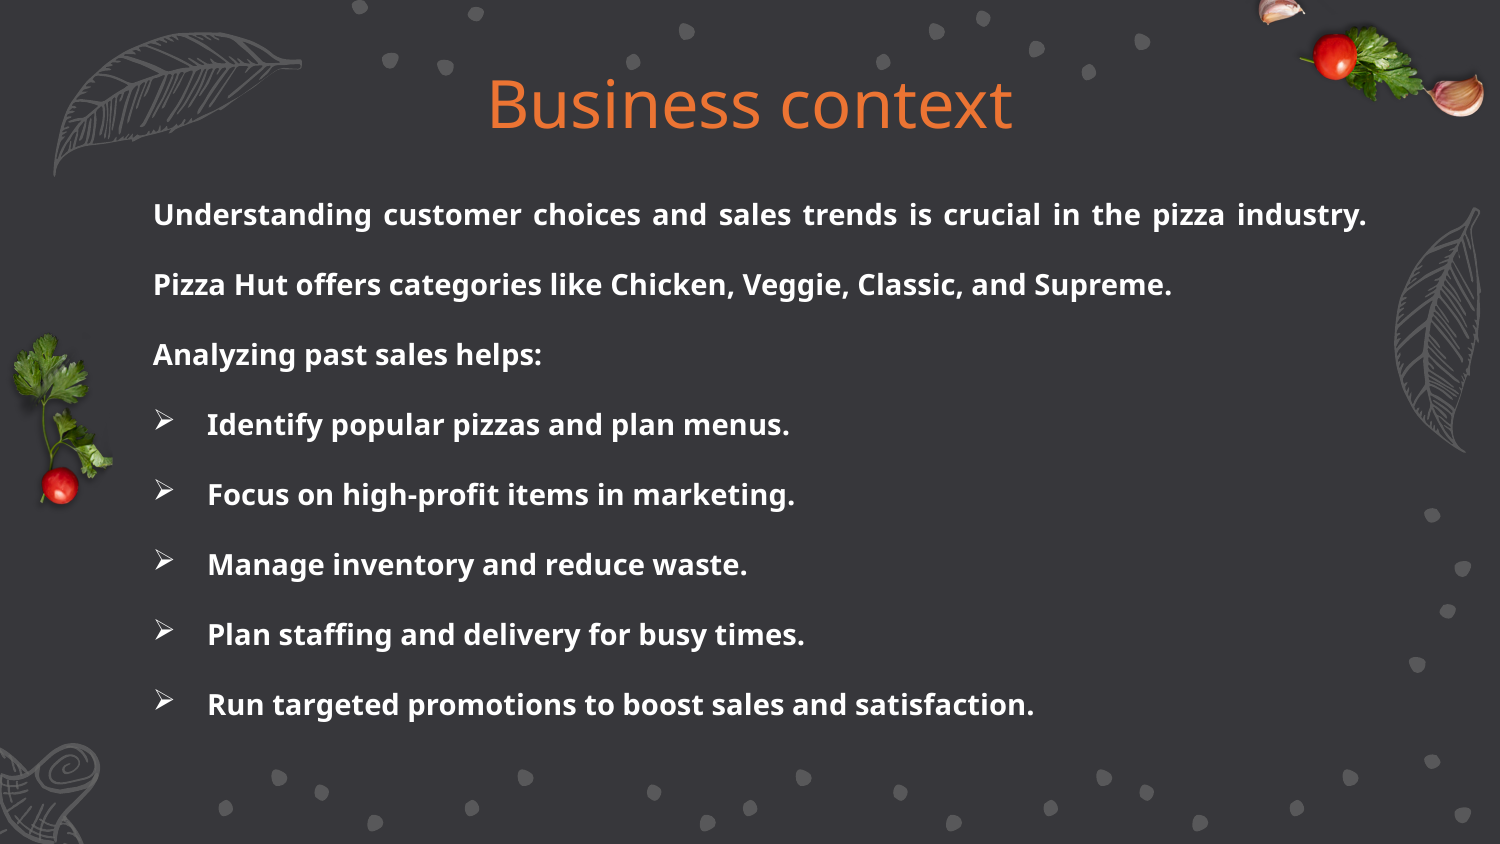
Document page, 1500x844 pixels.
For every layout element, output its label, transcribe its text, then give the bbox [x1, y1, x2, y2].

picture [1245, 0, 1490, 121]
title Business context [116, 77, 1383, 127]
picture [5, 330, 113, 515]
list Understanding customer choices and sales trends is crucial in the pizza industry. Pizza Hut offers categories like Chicken, Veggie, Classic, and Supreme. Analyzing past sales helps: Identify popular pizzas and plan menus. Focus on high-profit items in marketing. Manage inventory and reduce waste. Plan staffing and delivery for busy times. Run targeted promotions to boost sales and satisfaction. [116, 146, 1383, 799]
